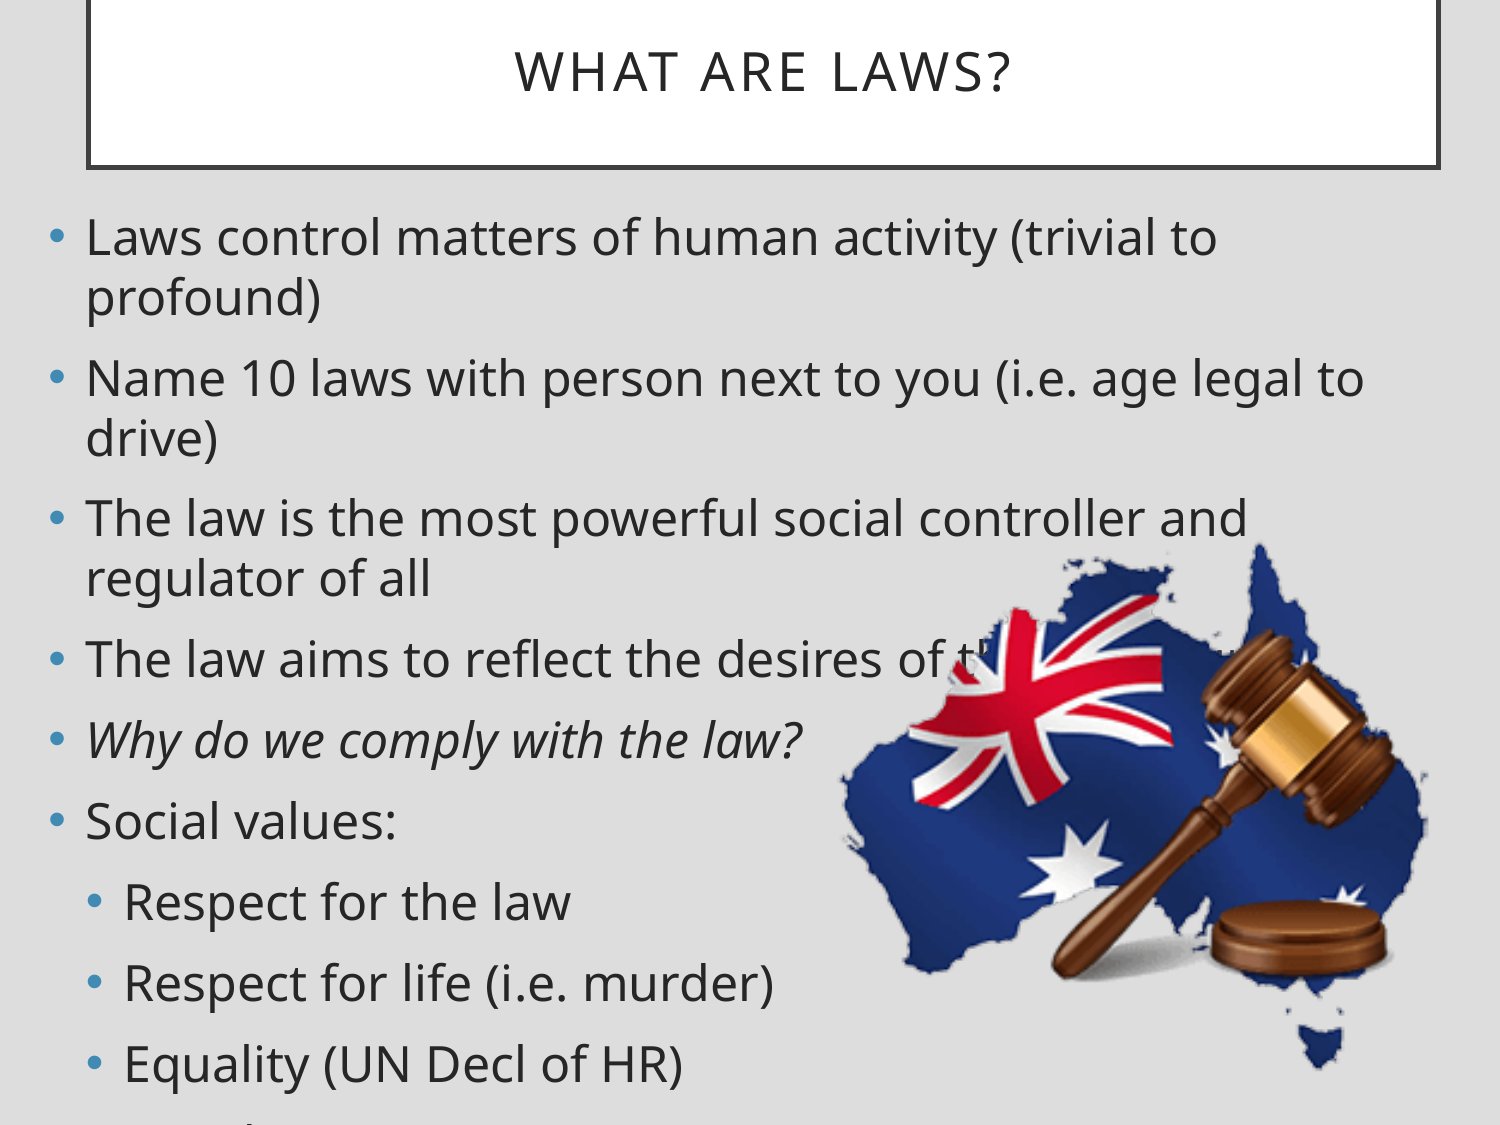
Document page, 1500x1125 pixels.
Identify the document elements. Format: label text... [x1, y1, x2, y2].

list Laws control matters of human activity (trivial to profound) Name 10 laws with person next to you (i.e. age legal to drive) The law is the most powerful social controller and regulator of all The law aims to reflect the desires of the community Why do we comply with the law? Social values: Respect for the law Respect for life (i.e. murder) Equality (UN Decl of HR) Freedom Protection of the weak [33, 197, 1467, 668]
picture [795, 512, 1455, 1076]
title WHAT ARE LAWS? [86, 0, 1441, 170]
